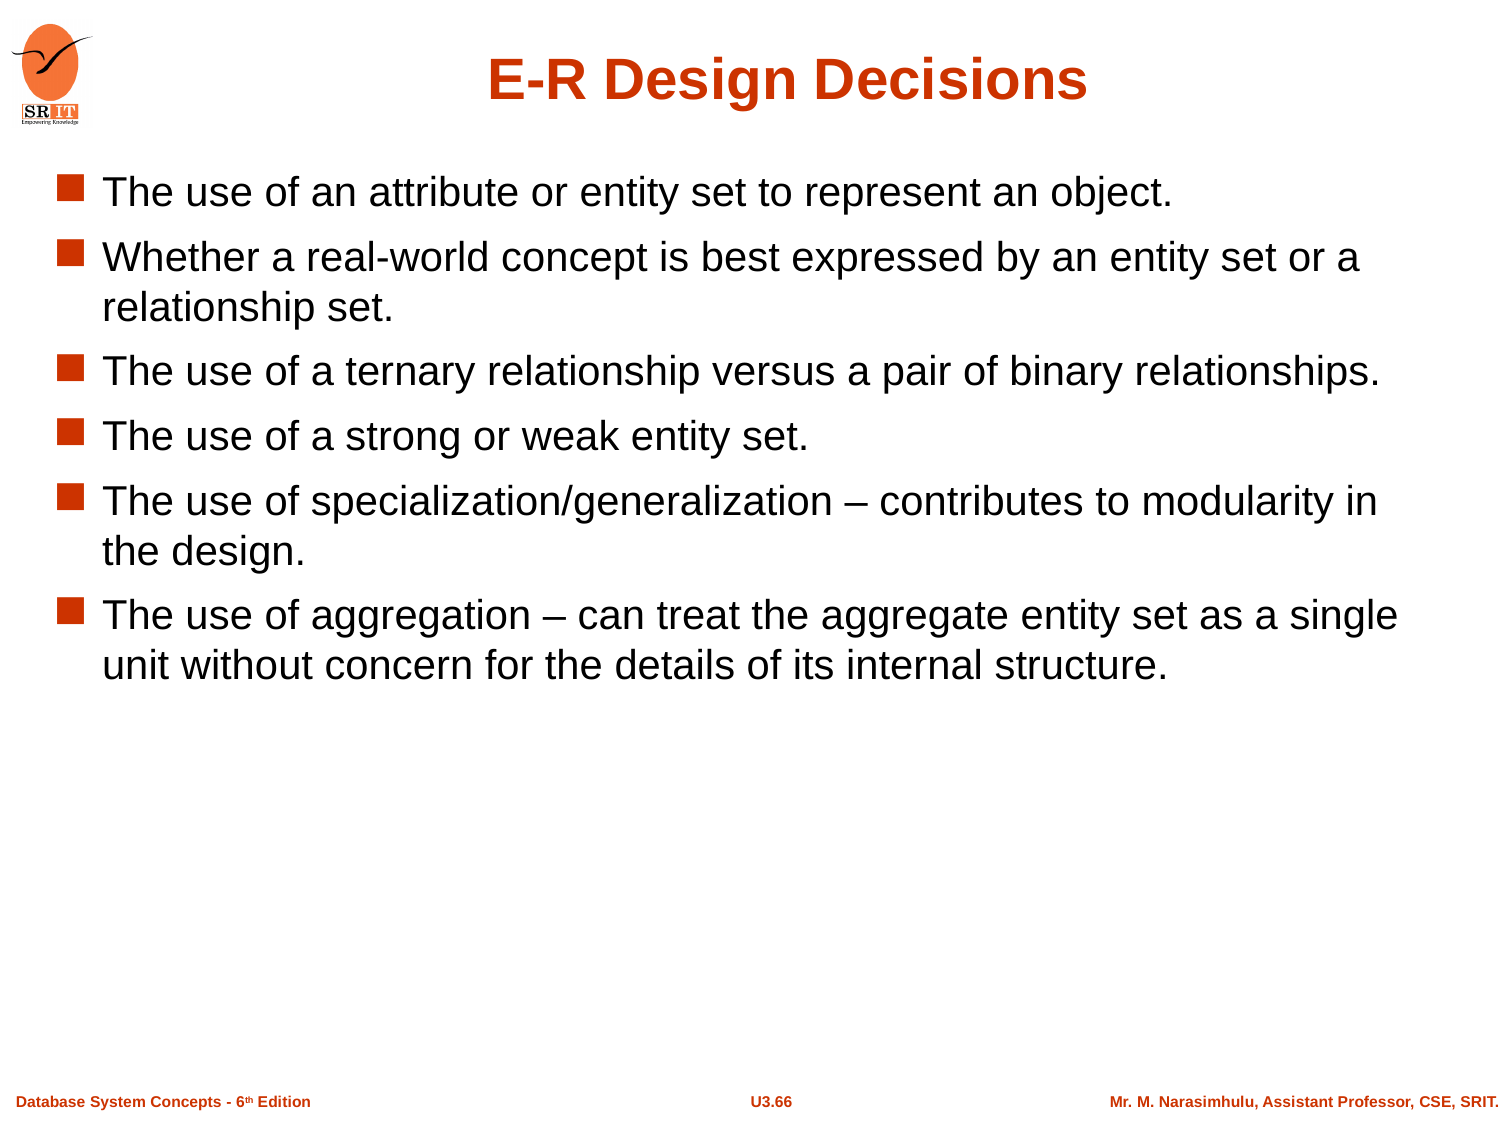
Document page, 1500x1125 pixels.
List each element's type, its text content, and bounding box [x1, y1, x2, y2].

list The use of an attribute or entity set to represent an object. Whether a real-world concept is best expressed by an entity set or a relationship set. The use of a ternary relationship versus a pair of binary relationships. The use of a strong or weak entity set. The use of specialization/generalization – contributes to modularity in the design. The use of aggregation – can treat the aggregate entity set as a single unit without concern for the details of its internal structure. [45, 157, 1451, 914]
title E-R Design Decisions [125, 18, 1452, 120]
picture [11, 19, 93, 128]
